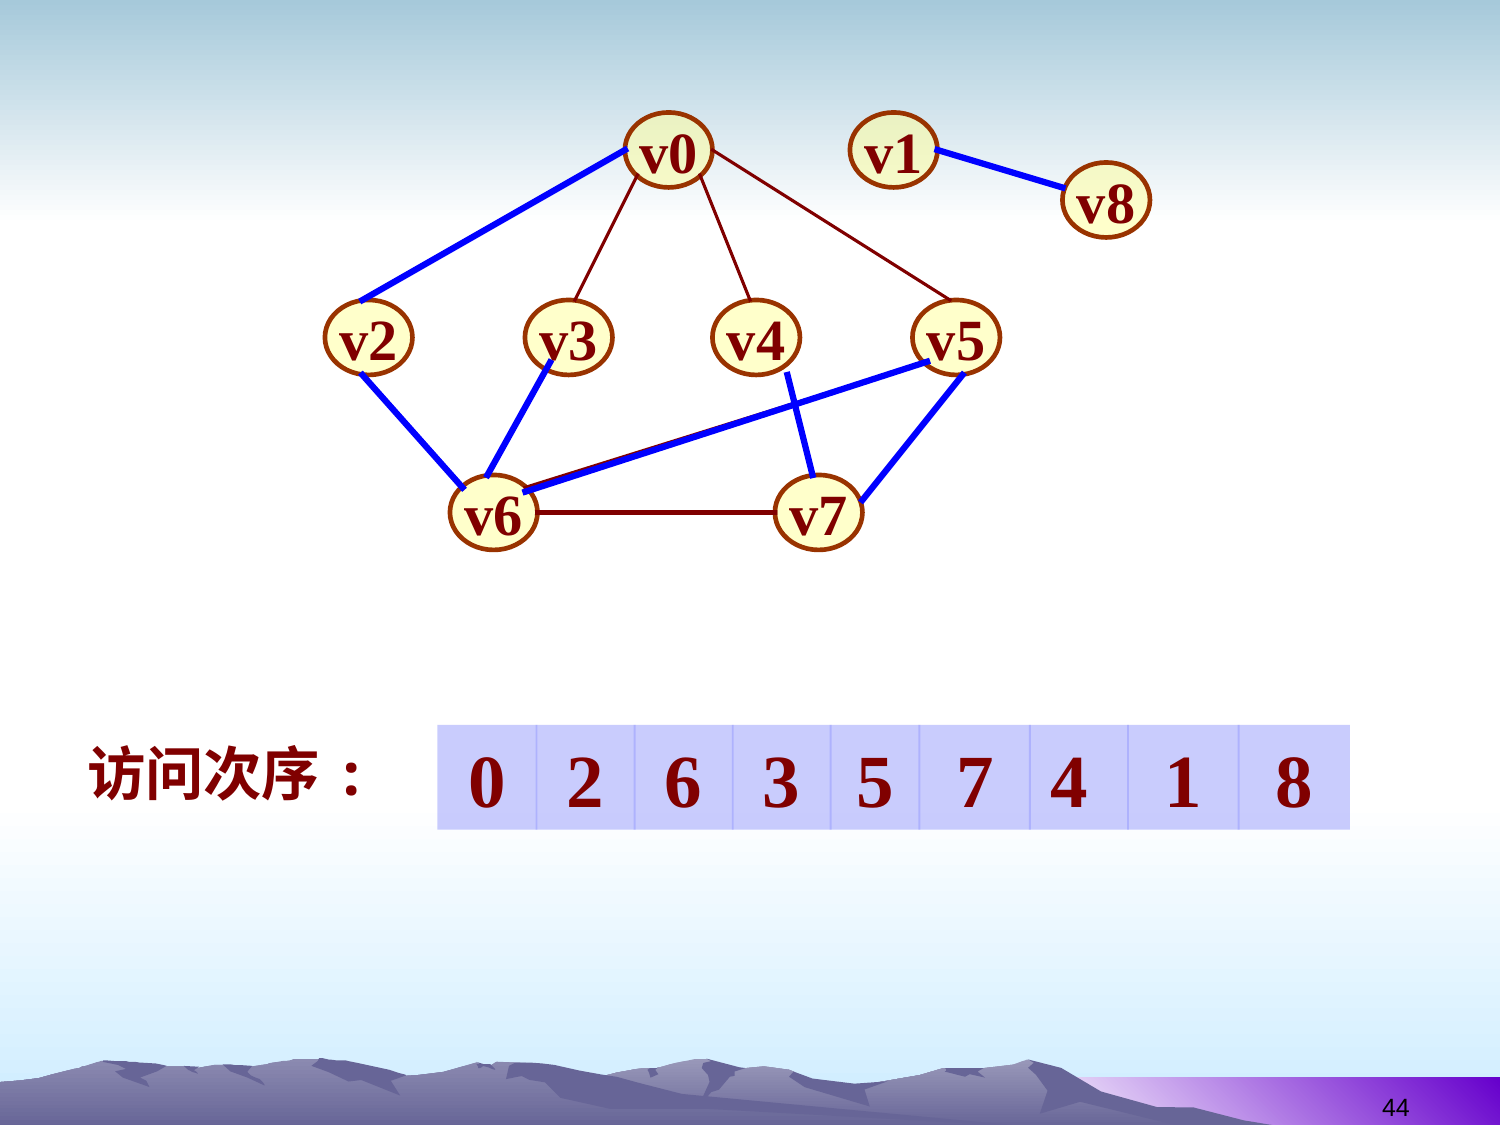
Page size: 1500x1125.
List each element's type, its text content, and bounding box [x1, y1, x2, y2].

slide_number 44 [1074, 1054, 1425, 1125]
text_box 4 [1028, 724, 1127, 830]
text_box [324, 112, 1151, 551]
text_box 5 [829, 724, 918, 830]
text_box 7 [918, 724, 1028, 830]
text_box 3 [731, 724, 829, 830]
text_box 8 [1237, 724, 1350, 830]
text_box 1 [1127, 724, 1237, 830]
text_box 2 [535, 724, 633, 830]
text_box 访问次序: [72, 729, 384, 815]
text_box 6 [633, 724, 731, 830]
text_box 0 [437, 724, 535, 830]
